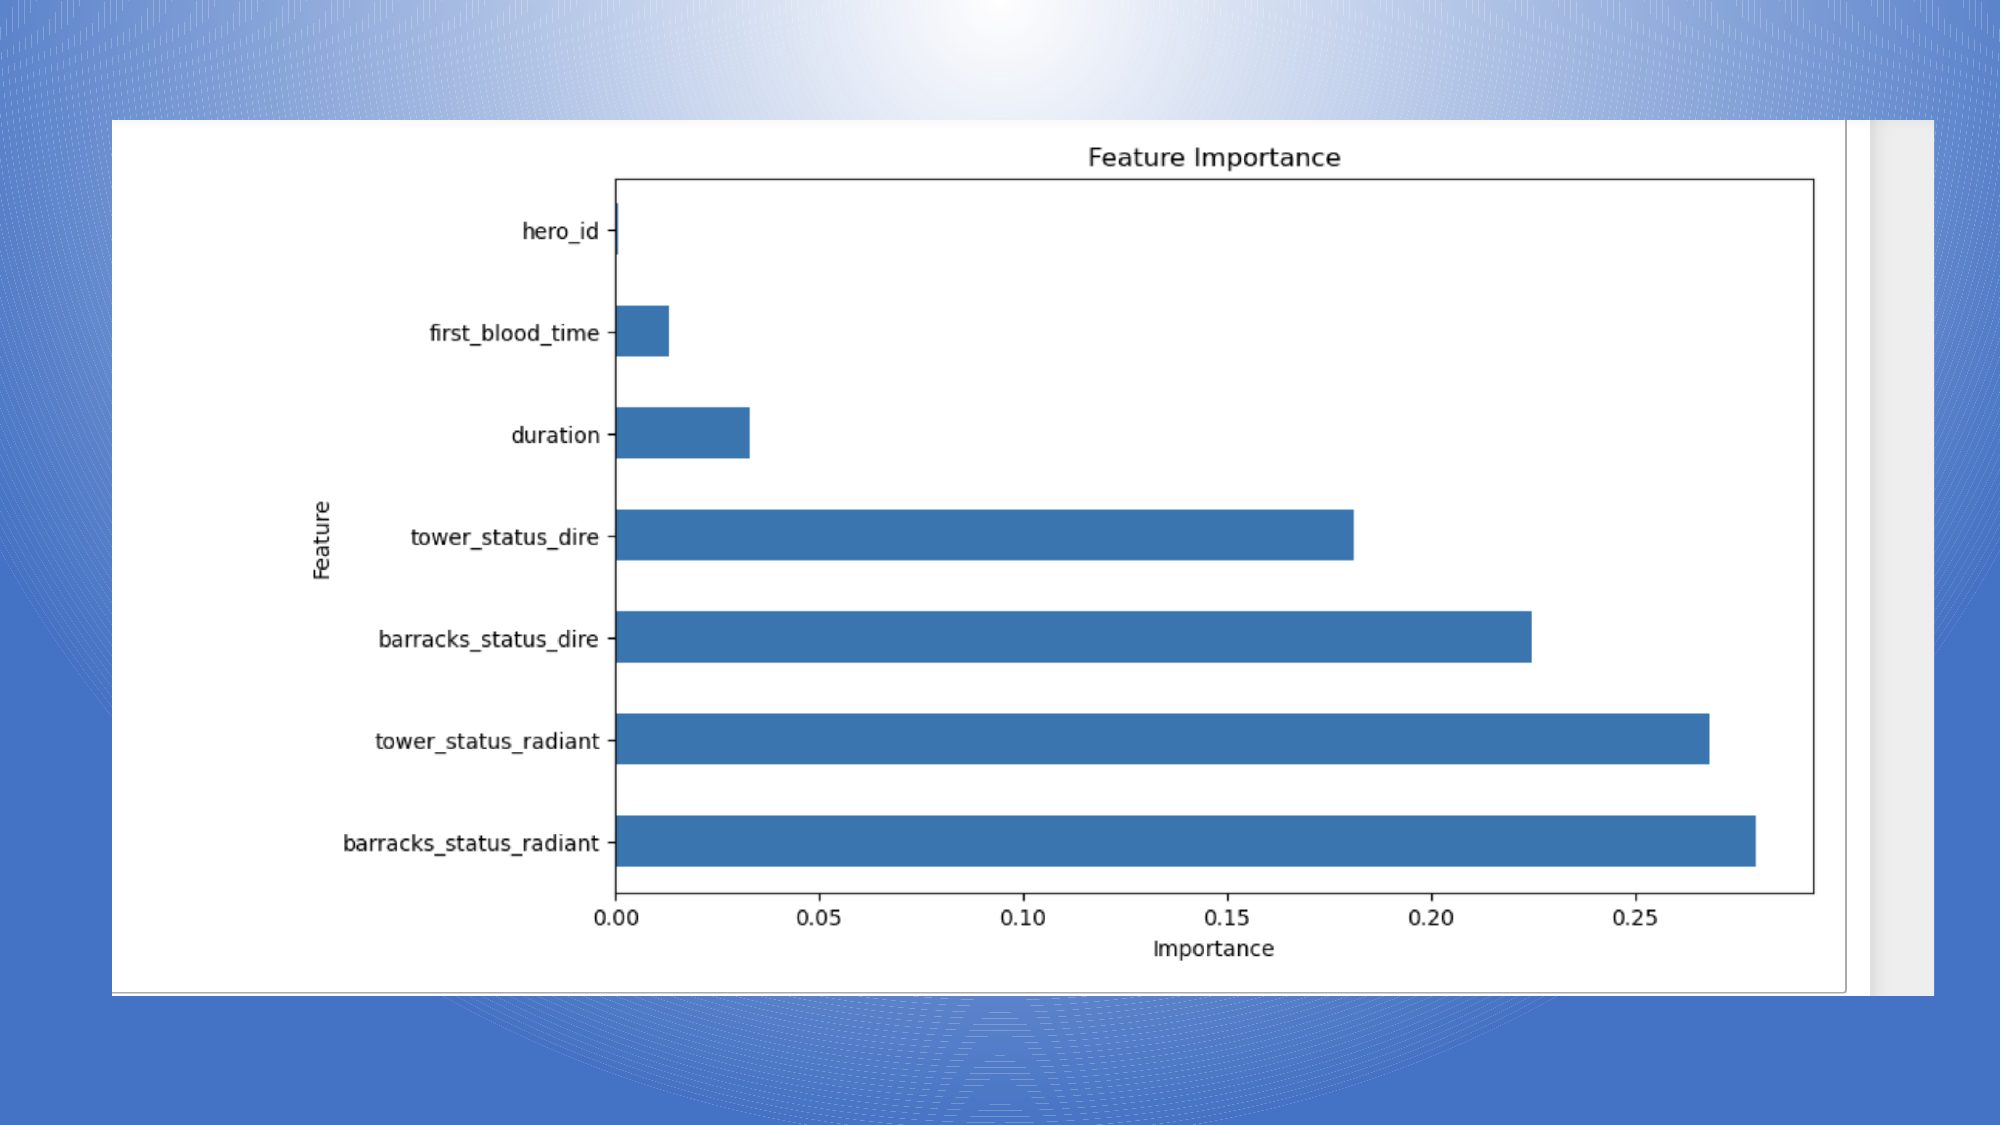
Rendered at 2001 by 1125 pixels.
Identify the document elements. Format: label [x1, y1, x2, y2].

picture [111, 120, 1935, 996]
